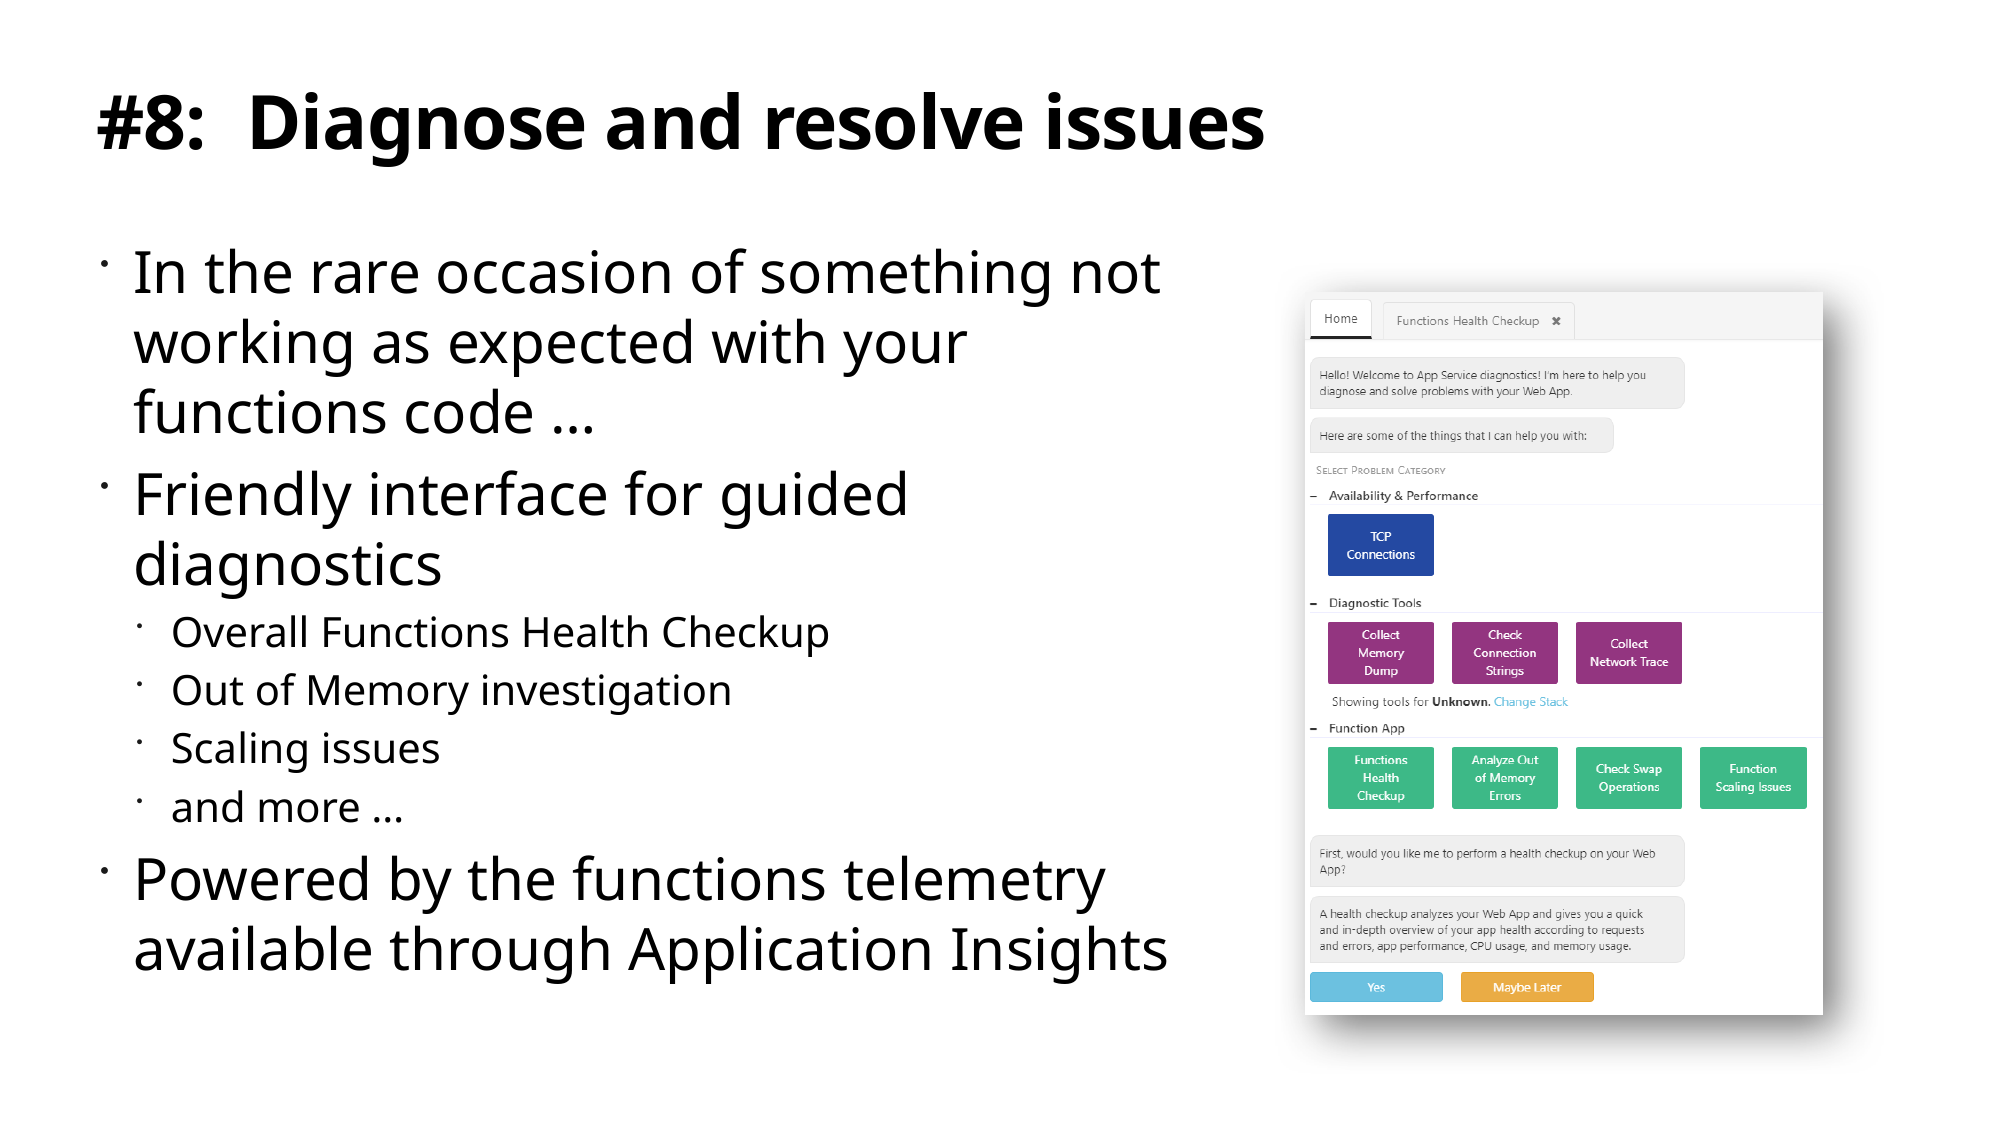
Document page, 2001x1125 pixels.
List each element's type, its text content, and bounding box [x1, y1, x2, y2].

list In the rare occasion of something not working as expected with your functions code … Friendly interface for guided diagnostics Overall Functions Health Checkup Out of Memory investigation Scaling issues and more … Powered by the functions telemetry available through Application Insights [95, 235, 1197, 931]
title #8: Diagnose and resolve issues [96, 75, 1904, 166]
picture [1305, 292, 1824, 1016]
